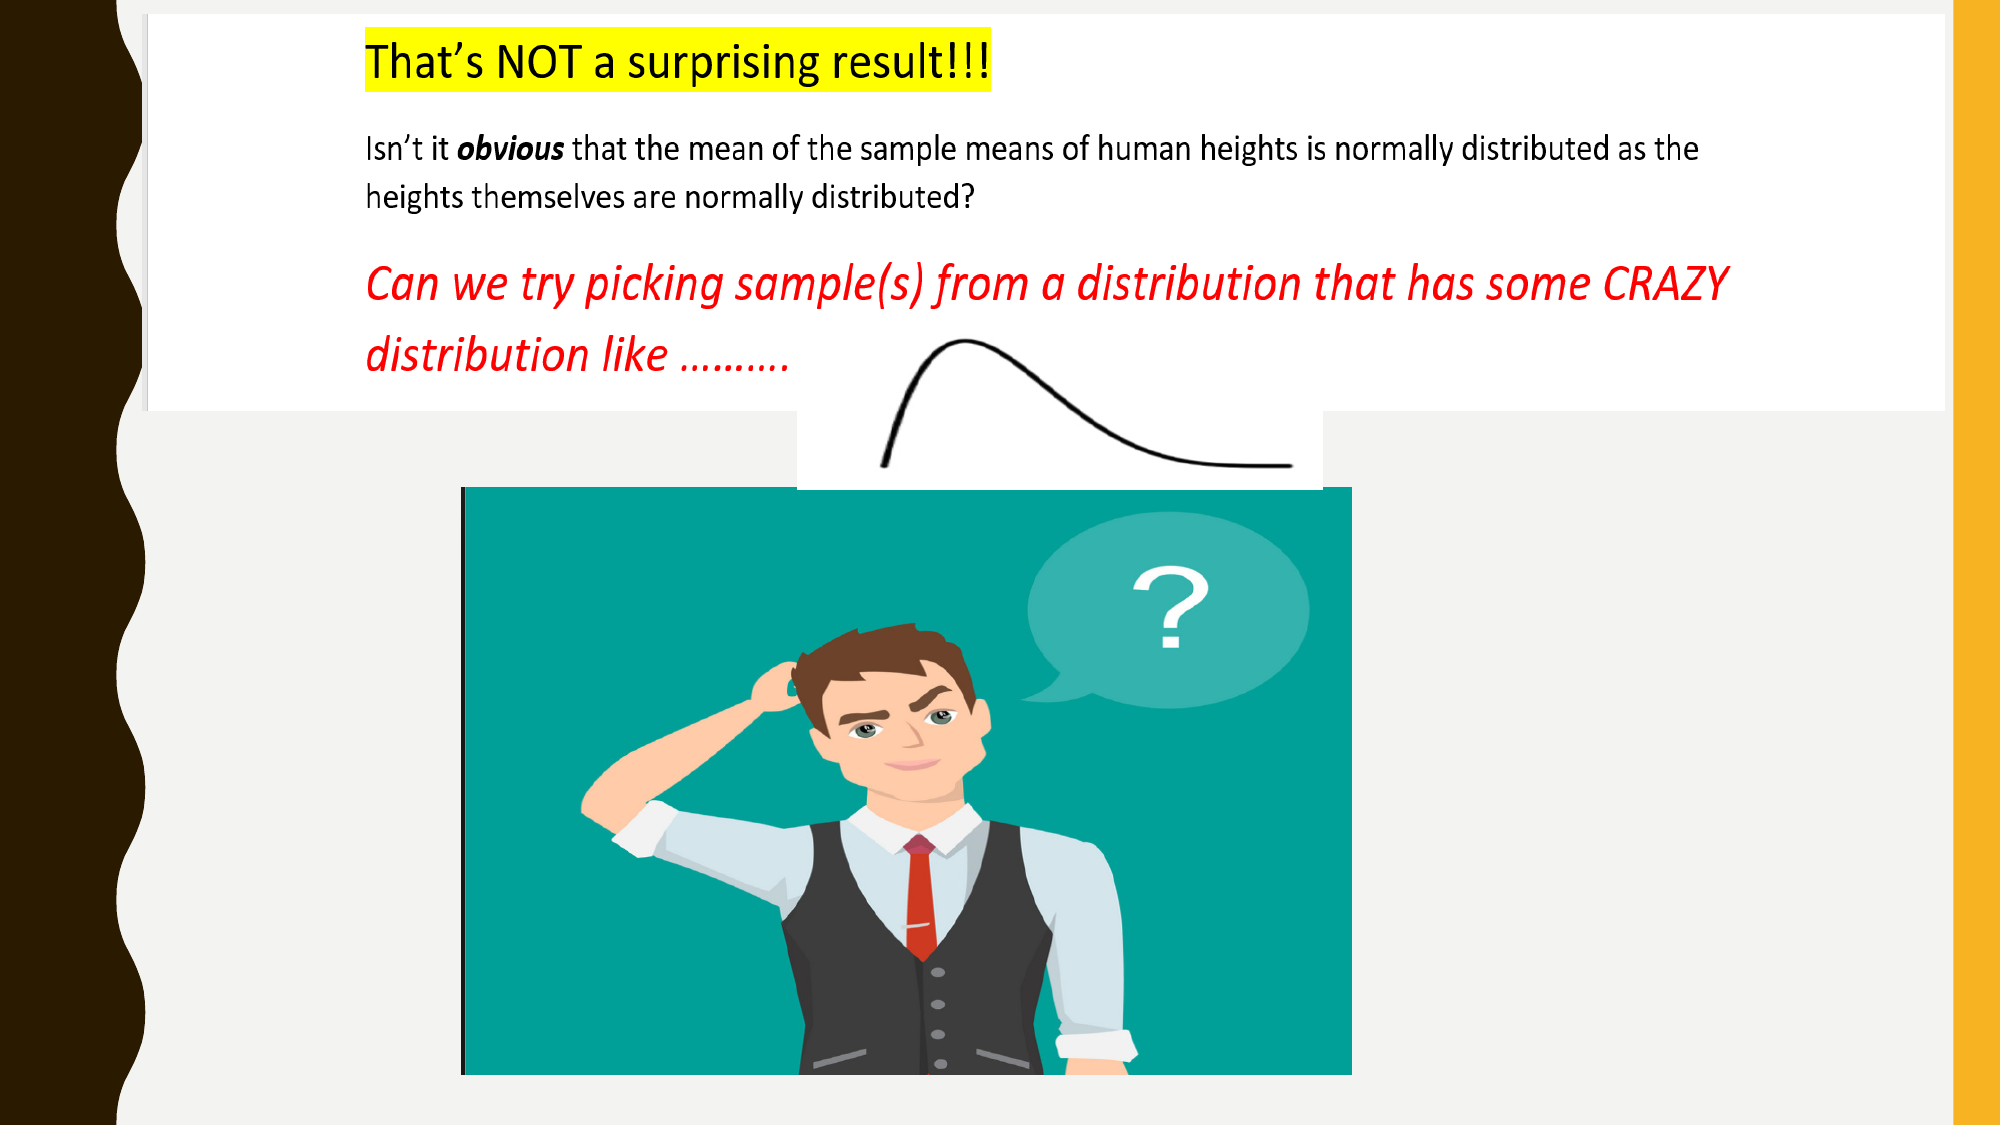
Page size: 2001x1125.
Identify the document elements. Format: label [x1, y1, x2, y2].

list [461, 487, 1352, 1075]
picture [142, 14, 1945, 490]
